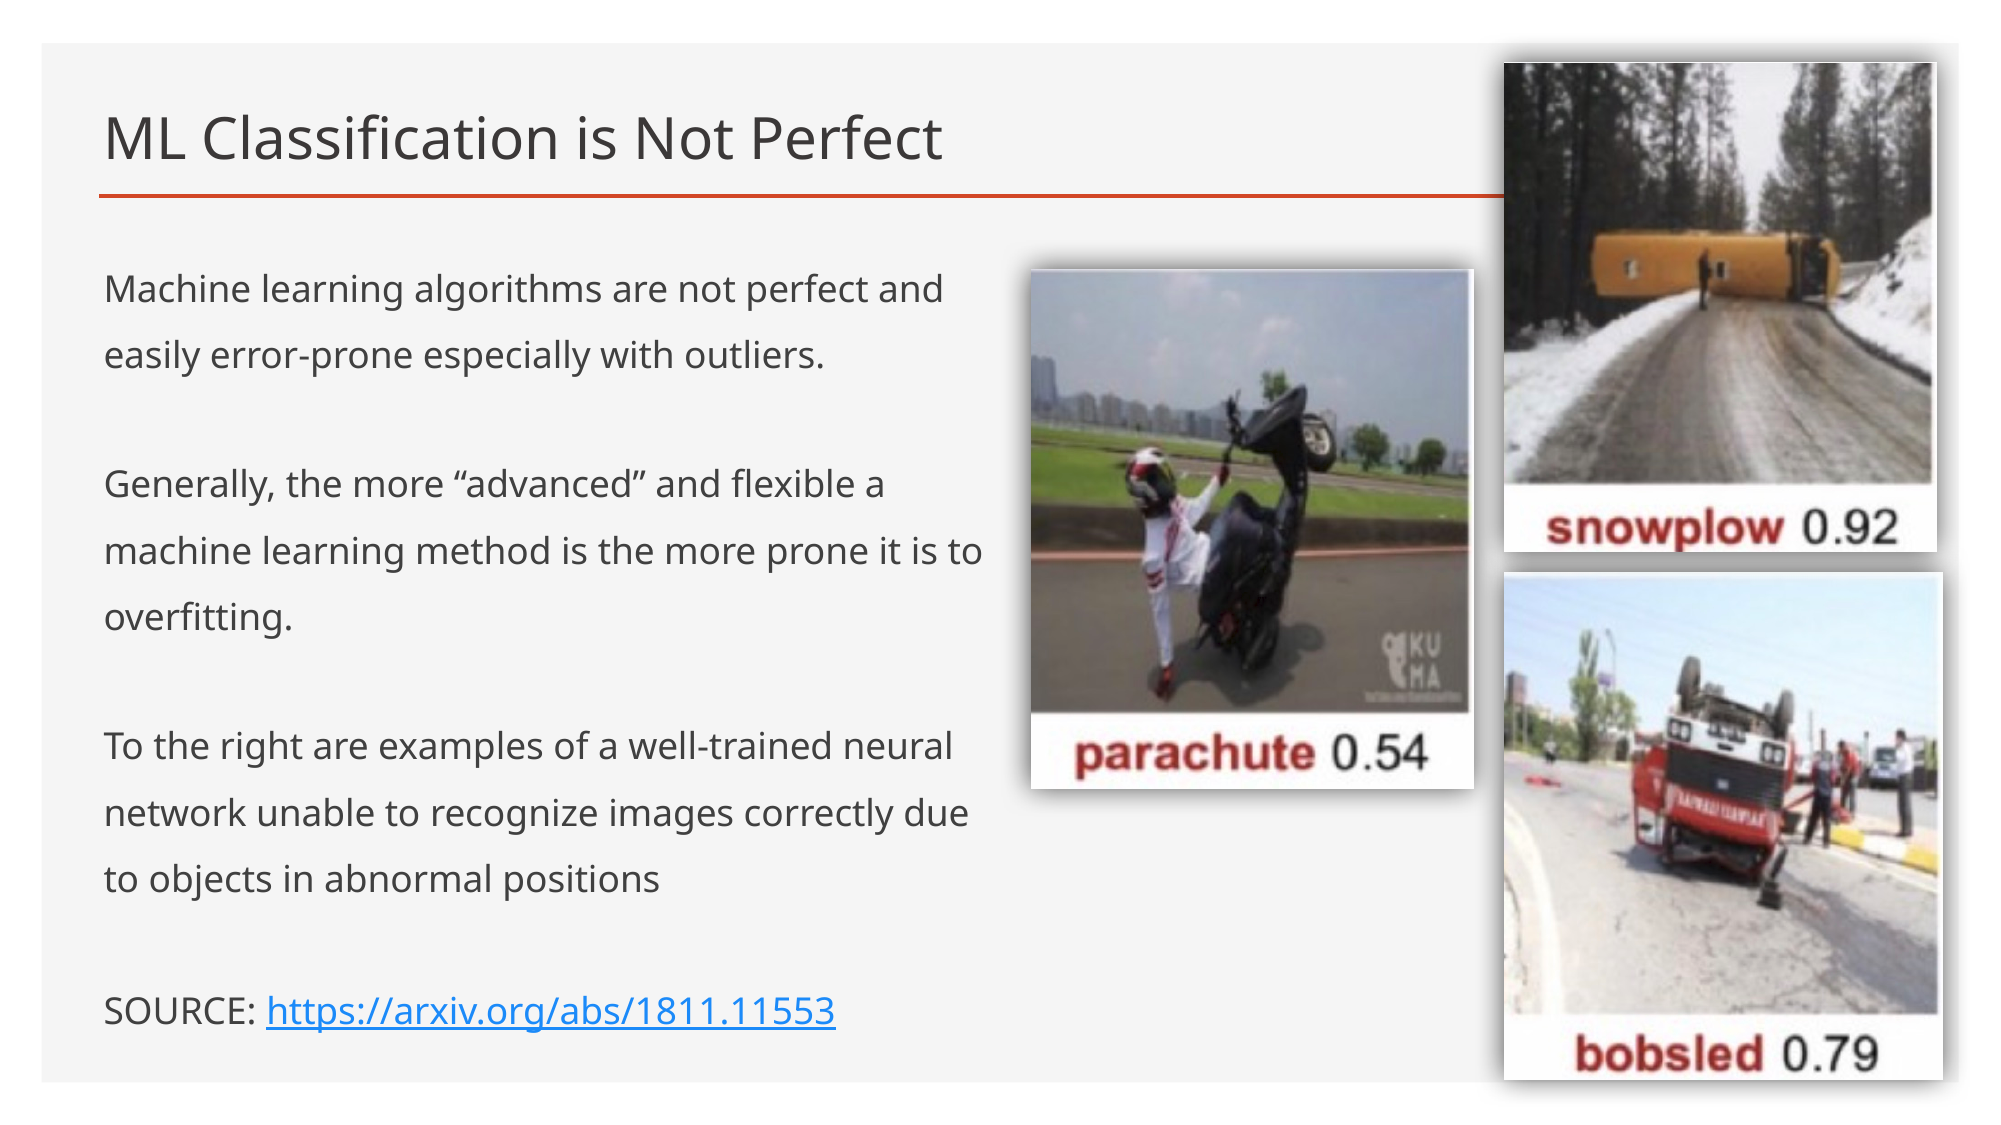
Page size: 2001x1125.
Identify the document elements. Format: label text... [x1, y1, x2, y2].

title ML Classification is Not Perfect [88, 73, 1217, 179]
list Machine learning algorithms are not perfect and easily error-prone especially with outliers. Generally, the more “advanced” and flexible a machine learning method is the more prone it is to overfitting. To the right are examples of a well-trained neural network unable to recognize images correctly due to objects in abnormal positions SOURCE: https://arxiv.org/abs/1811.11553 [88, 235, 1018, 1052]
picture [1504, 572, 1943, 1080]
picture [1030, 269, 1474, 789]
picture [1504, 62, 1937, 552]
